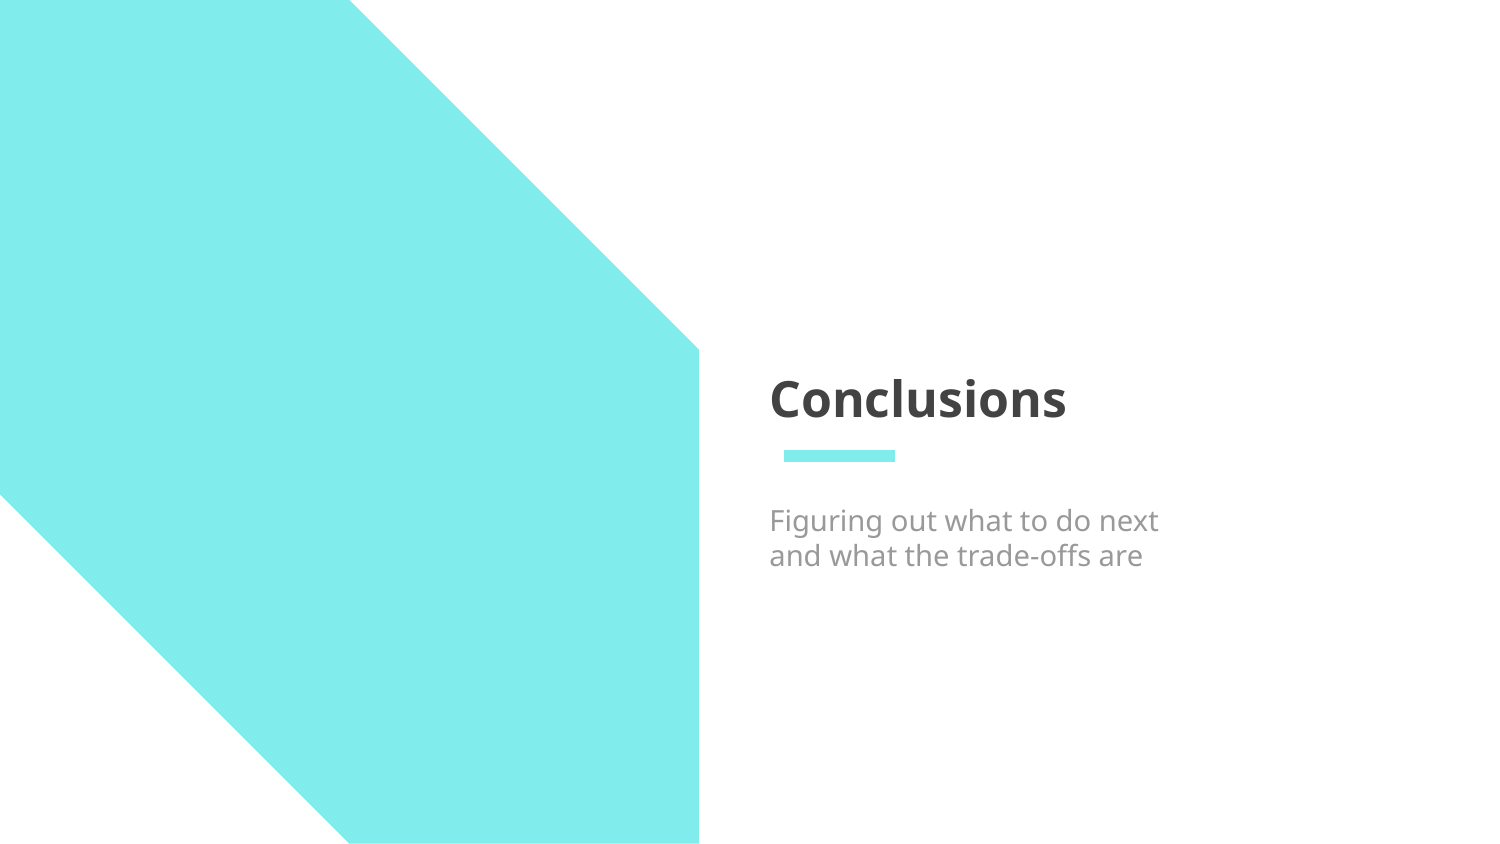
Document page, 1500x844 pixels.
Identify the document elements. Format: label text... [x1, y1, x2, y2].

subtitle Figuring out what to do next and what the trade-offs are [754, 486, 1234, 748]
title Conclusions [754, 244, 1344, 443]
